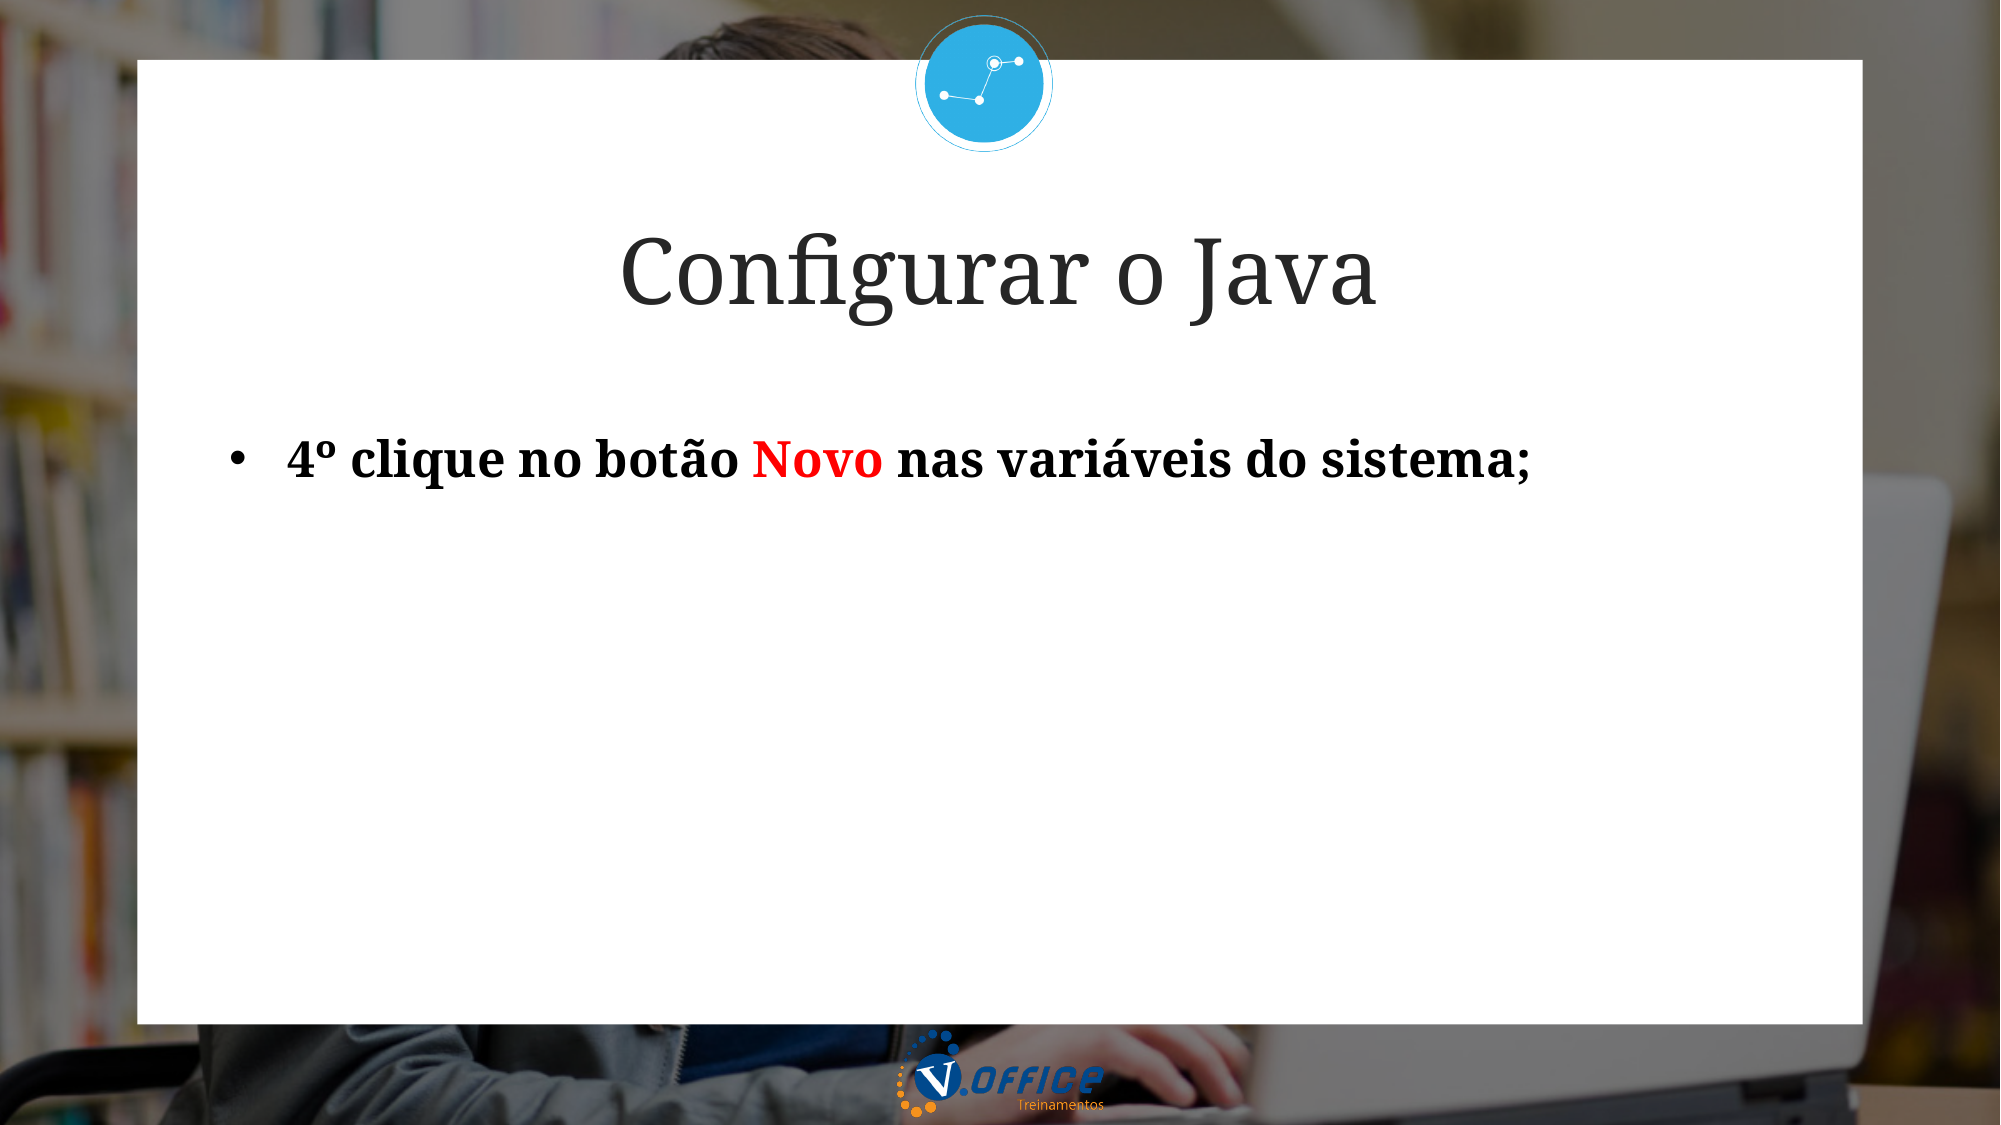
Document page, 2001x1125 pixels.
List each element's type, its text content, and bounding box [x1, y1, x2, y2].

text_box Configurar o Java [212, 161, 1788, 375]
picture [0, 0, 2000, 1125]
text_box 4º clique no botão Novo nas variáveis do sistema; [212, 419, 1788, 964]
